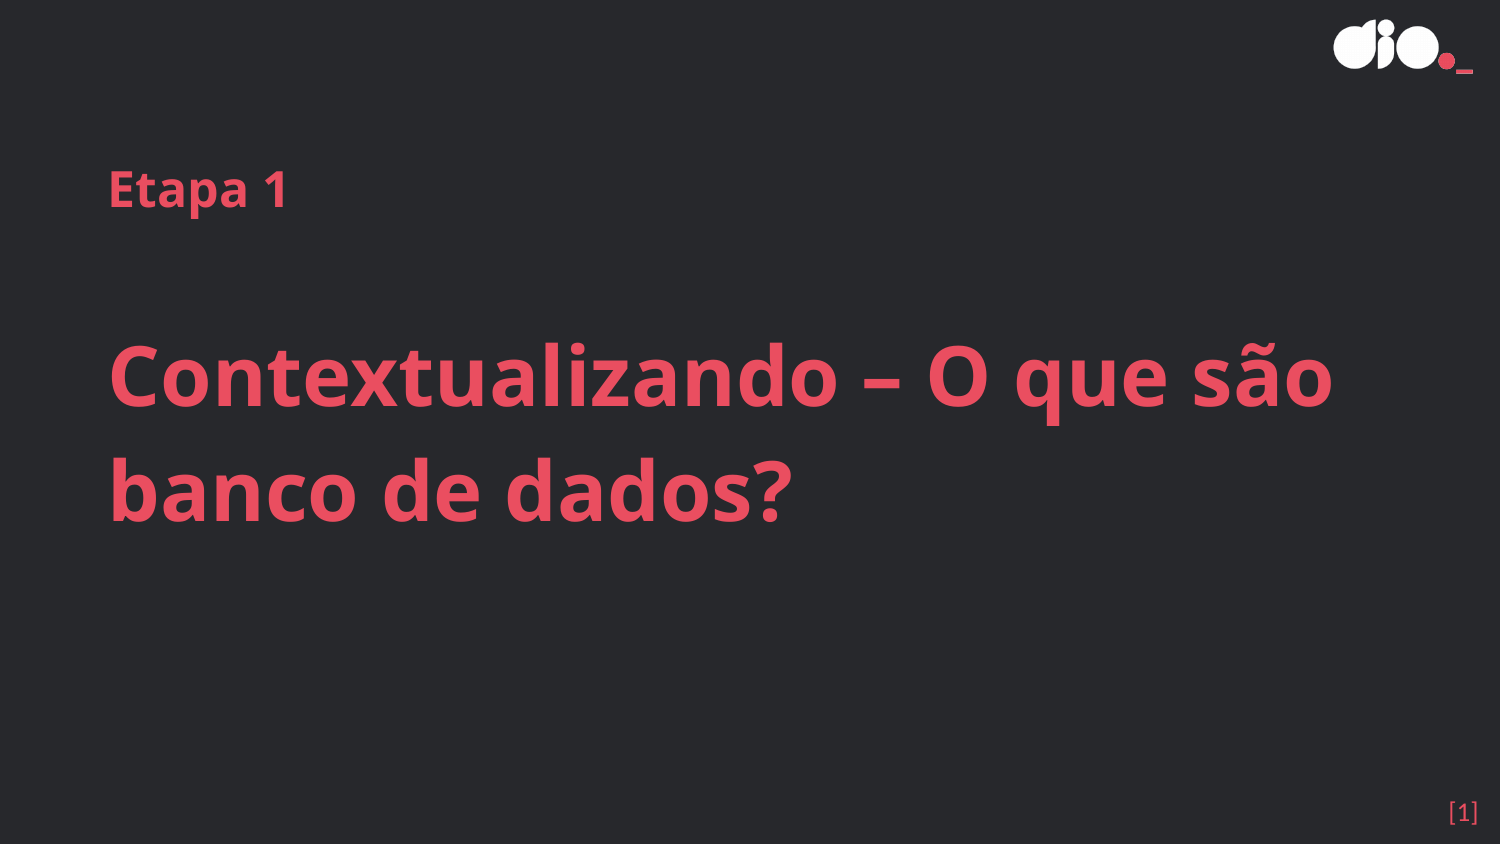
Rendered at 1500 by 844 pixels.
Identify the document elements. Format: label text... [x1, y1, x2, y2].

picture [1332, 19, 1474, 75]
text_box Etapa 1 [92, 142, 1309, 223]
text_box Contextualizando – O que são banco de dados? [92, 292, 1367, 558]
slide_number [1] [1403, 779, 1494, 844]
